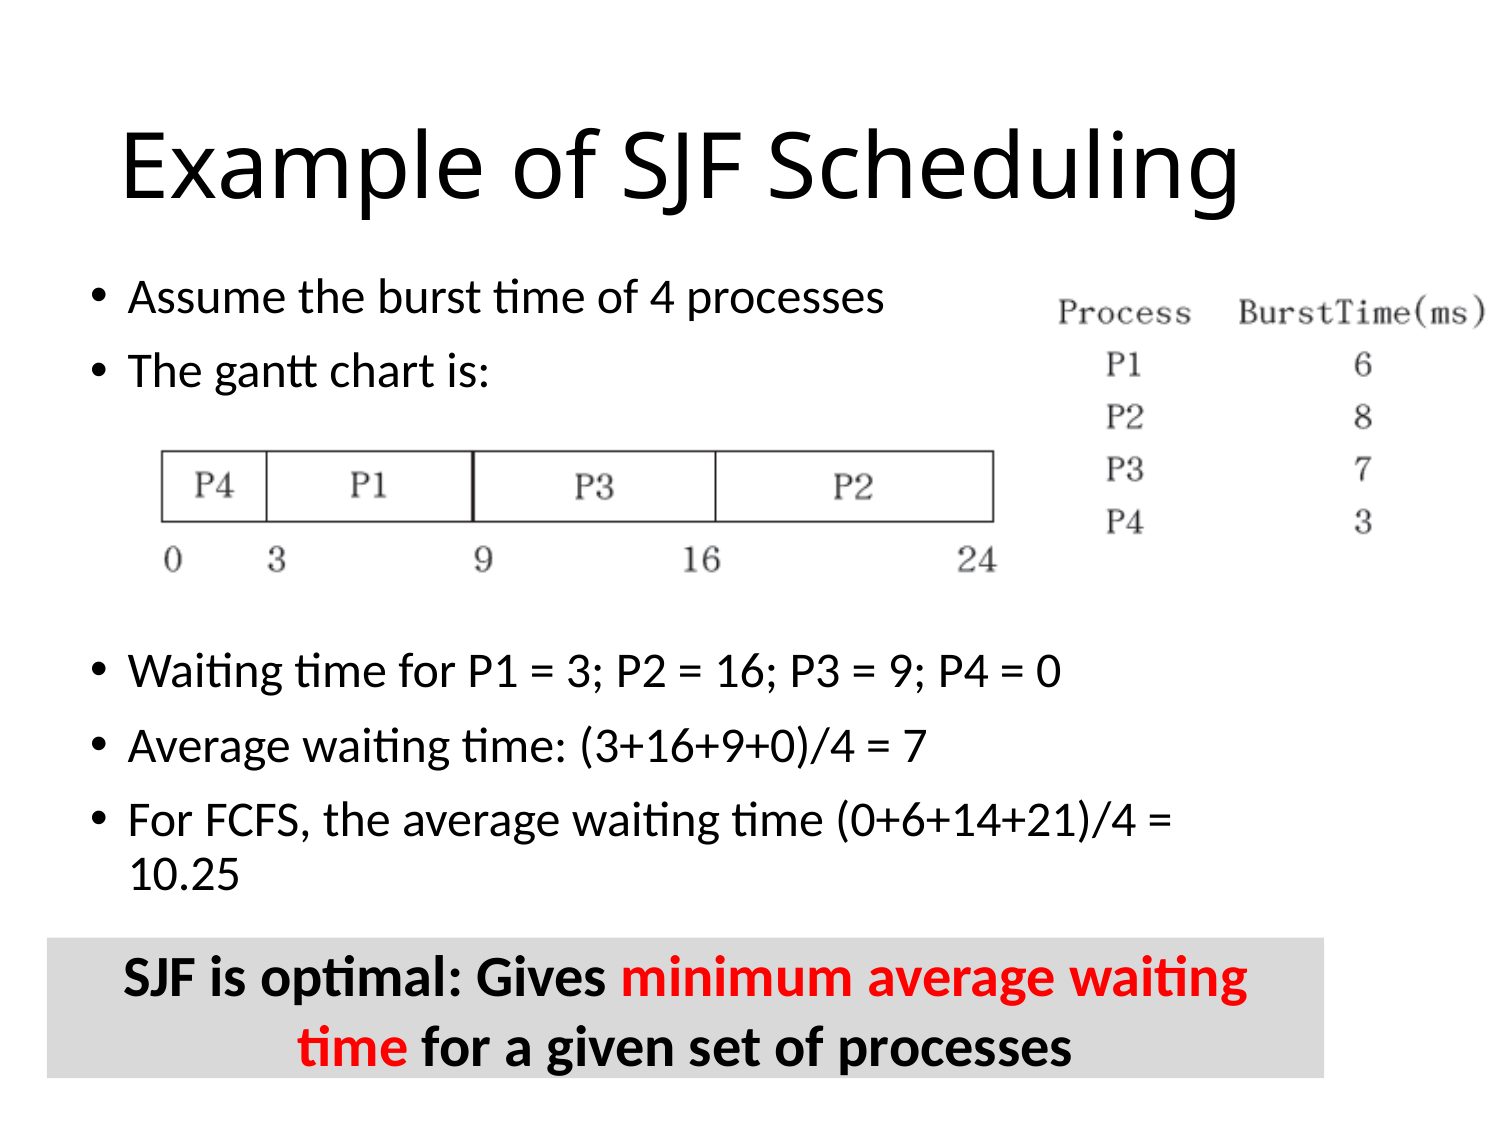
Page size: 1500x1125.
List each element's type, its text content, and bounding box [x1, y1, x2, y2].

picture [152, 445, 1006, 586]
list Assume the burst time of 4 processes The gantt chart is: Waiting time for P1 = 3; P2 = 16; P3 = 9; P4 = 0 Average waiting time: (3+16+9+0)/4 = 7 For FCFS, the average waiting time (0+6+14+21)/4 = 10.25 [75, 262, 1294, 936]
picture [1054, 292, 1489, 538]
text_box SJF is optimal: Gives minimum average waiting time for a given set of processes [46, 936, 1325, 1079]
title Example of SJF Scheduling [103, 59, 1397, 278]
